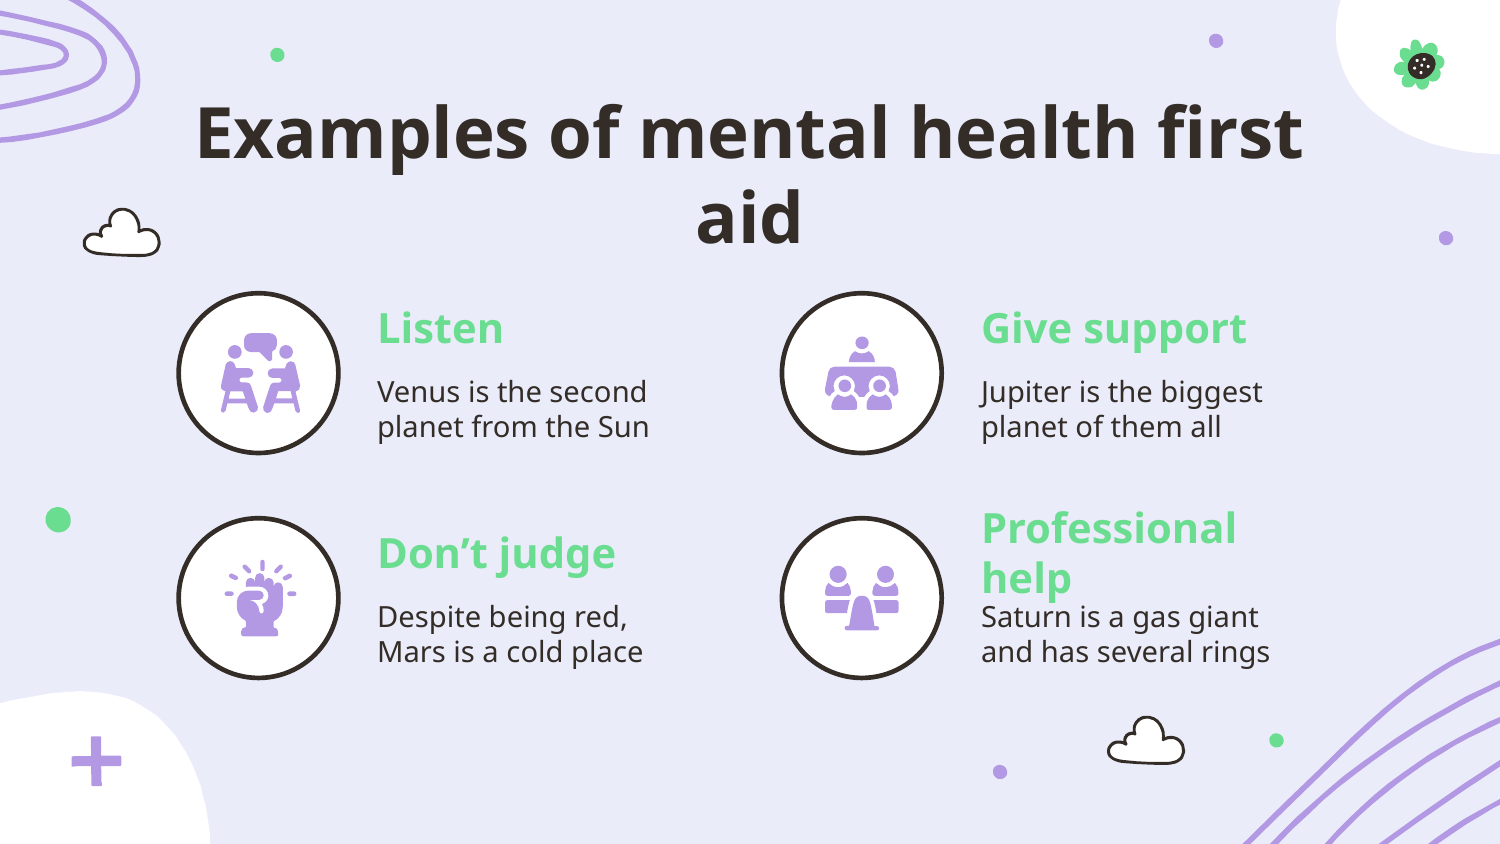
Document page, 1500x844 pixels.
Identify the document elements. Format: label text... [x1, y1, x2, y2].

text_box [824, 565, 899, 631]
text_box [781, 518, 942, 678]
subtitle Venus is the second planet from the Sun [362, 354, 687, 463]
subtitle Saturn is a gas giant and has several rings [966, 579, 1291, 688]
text_box [178, 293, 339, 454]
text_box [824, 336, 900, 410]
text_box [178, 518, 339, 678]
title Listen [362, 283, 740, 370]
subtitle Jupiter is the biggest planet of them all [966, 354, 1291, 463]
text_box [224, 559, 297, 637]
title Don’t judge [362, 508, 740, 595]
text_box [781, 293, 942, 454]
title Give support [966, 283, 1344, 370]
title Professional help [966, 508, 1344, 595]
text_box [220, 333, 301, 414]
subtitle Despite being red, Mars is a cold place [362, 595, 687, 688]
title Examples of mental health first aid [118, 72, 1382, 167]
